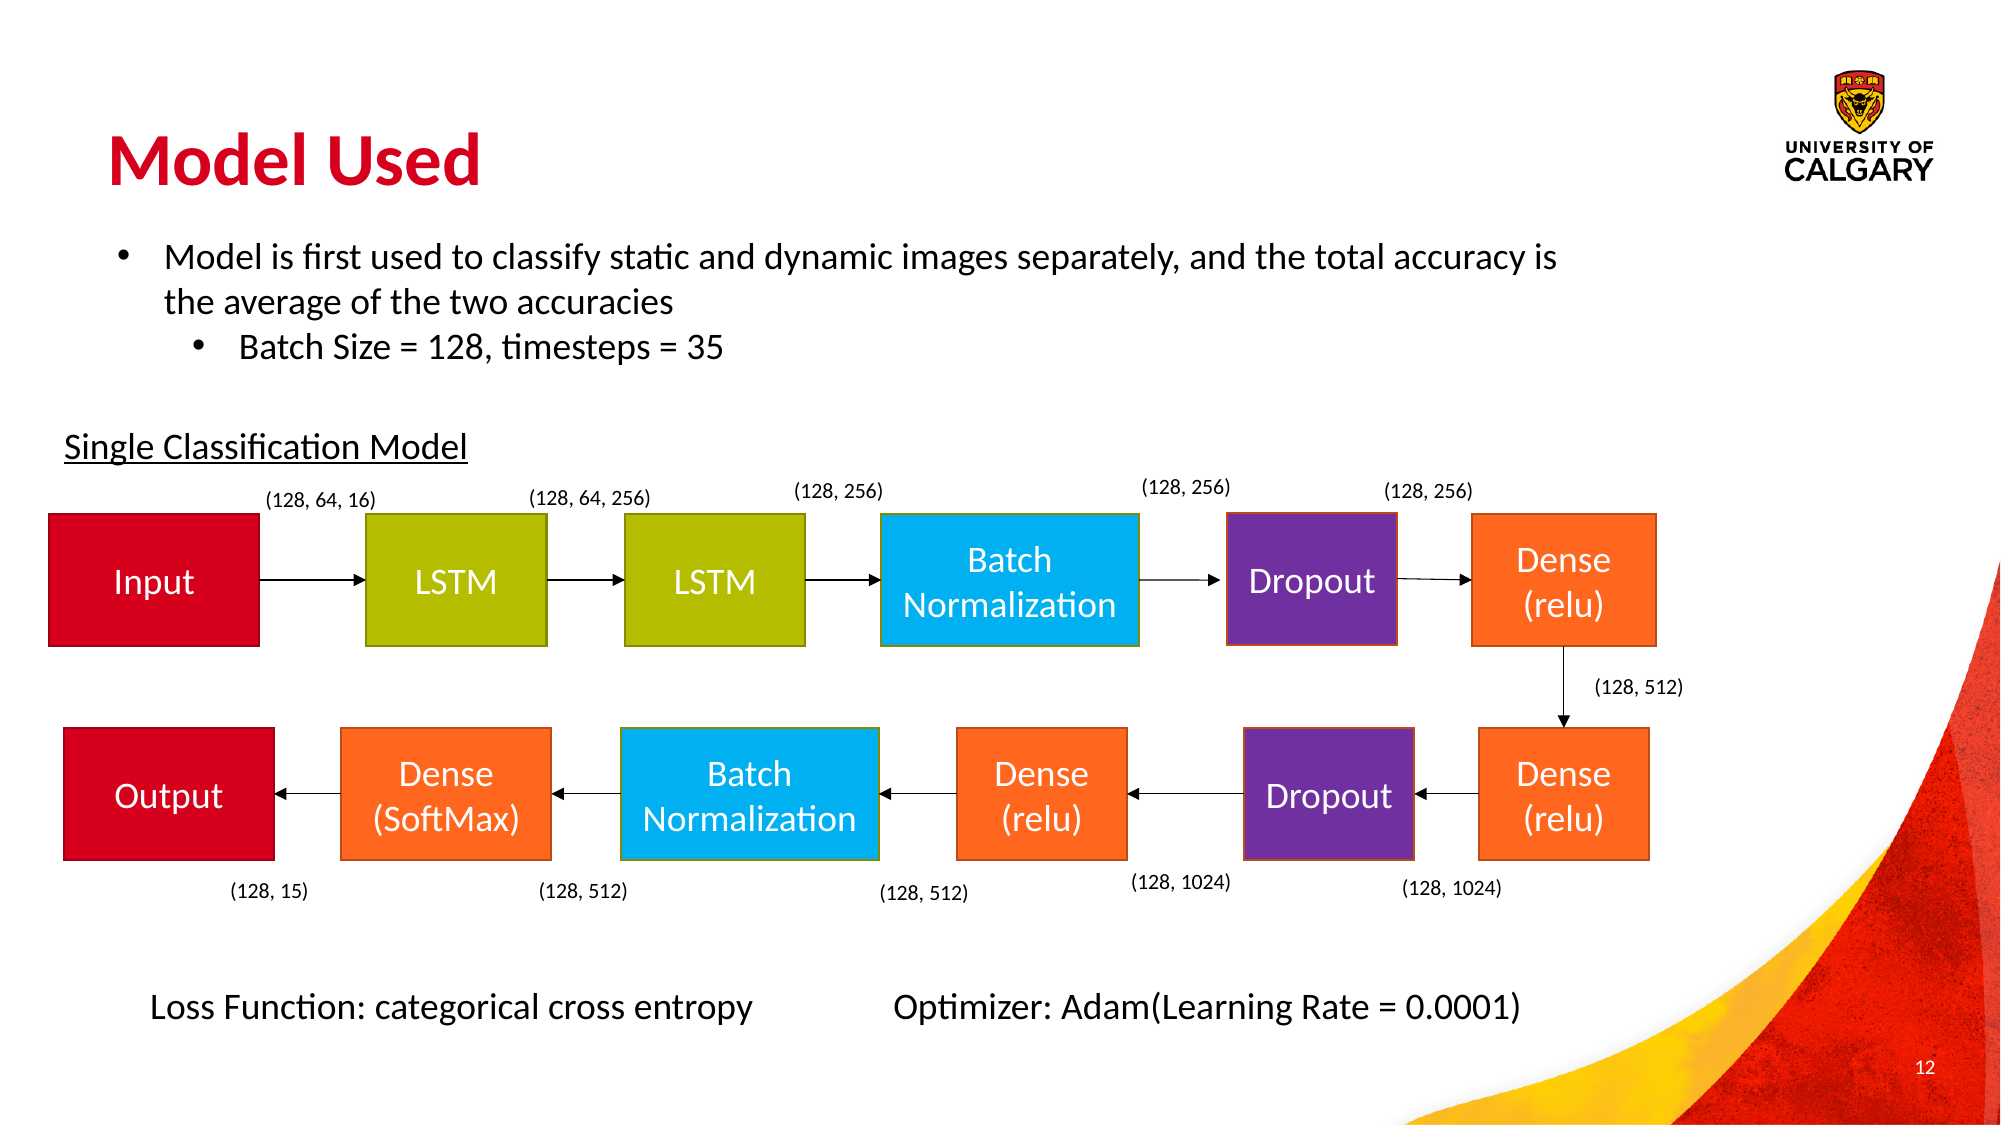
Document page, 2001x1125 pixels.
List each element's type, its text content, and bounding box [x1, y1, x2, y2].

text_box Dense (relu) [1471, 513, 1657, 647]
text_box Dense (relu) [956, 727, 1128, 861]
text_box (128, 64, 256) [514, 475, 671, 517]
title Model Used [92, 76, 1688, 246]
text_box (128, 1024) [1387, 866, 1557, 908]
text_box (128, 512) [864, 871, 1056, 913]
text_box Output [63, 727, 275, 861]
text_box Batch Normalization [880, 513, 1140, 647]
text_box (128, 15) [215, 869, 367, 911]
picture [0, 0, 2001, 1125]
text_box (128, 512) [523, 869, 675, 911]
text_box (128, 64, 16) [250, 478, 407, 520]
text_box LSTM [624, 513, 806, 647]
text_box (128, 1024) [1116, 860, 1267, 902]
text_box (128, 256) [1368, 469, 1501, 511]
text_box (128, 512) [1579, 665, 1711, 707]
text_box (128, 256) [779, 469, 911, 511]
slide_number 12 [1500, 1046, 1951, 1107]
text_box (128, 256) [1126, 465, 1259, 506]
text_box Batch Normalization [620, 727, 880, 861]
text_box Optimizer: Adam(Learning Rate = 0.0001) [878, 974, 1580, 1034]
text_box LSTM [365, 513, 548, 647]
text_box Dense (SoftMax) [340, 727, 552, 861]
text_box Loss Function: categorical cross entropy [135, 974, 798, 1034]
text_box Model is first used to classify static and dynamic images separately, and the total accuracy is the average of the two accuracies Batch Size = 128, timesteps = 35 [102, 224, 1611, 375]
text_box Dropout [1243, 727, 1415, 861]
text_box Input [48, 513, 260, 647]
text_box Dropout [1226, 512, 1398, 646]
text_box Dense (relu) [1478, 727, 1650, 861]
text_box Single Classification Model [49, 414, 537, 475]
